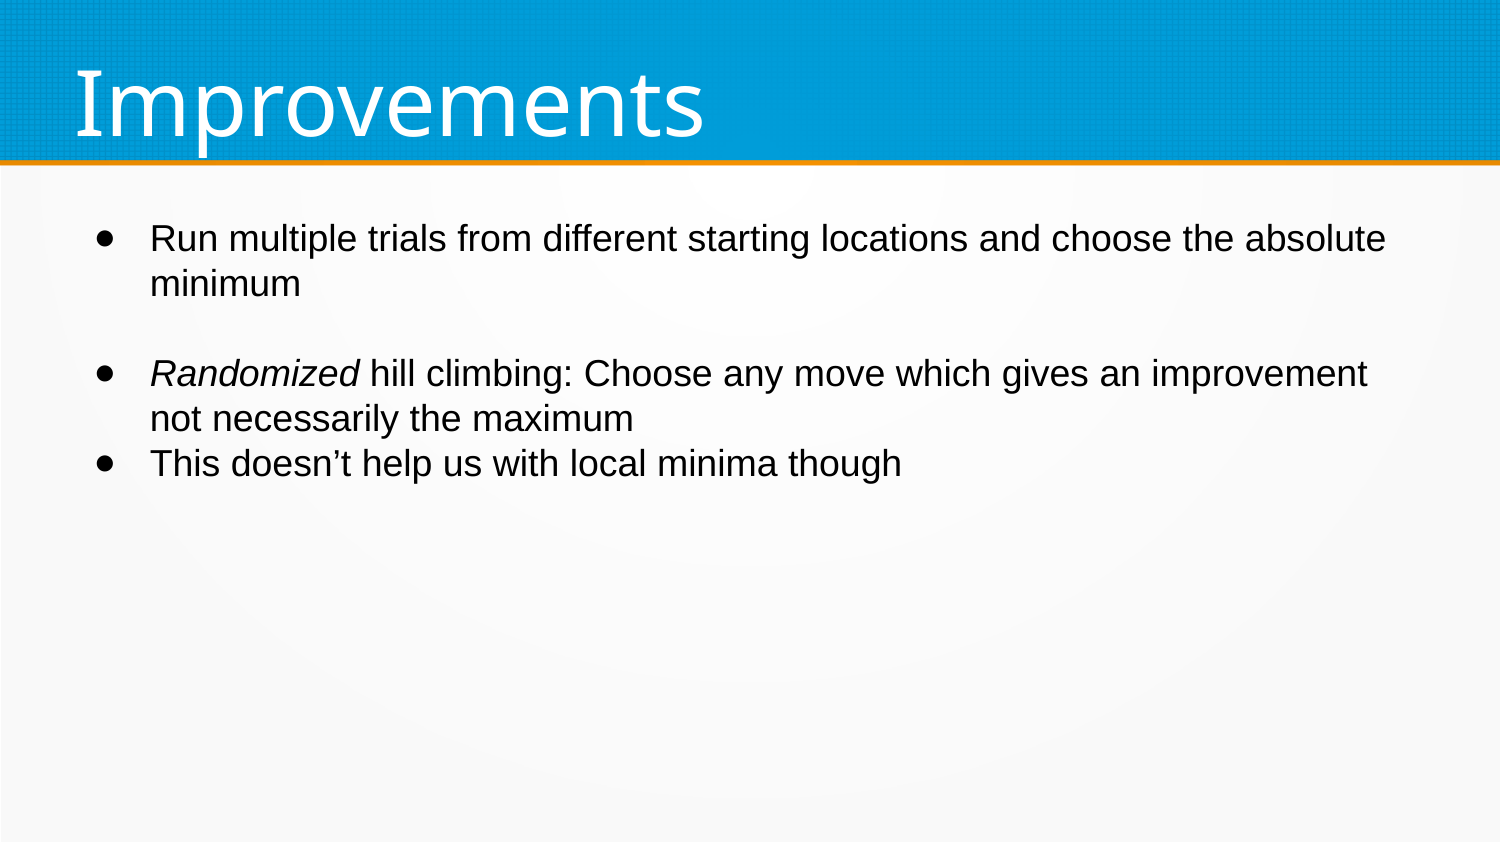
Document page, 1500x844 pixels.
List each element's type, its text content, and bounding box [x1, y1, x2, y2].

text_box Run multiple trials from different starting locations and choose the absolute minimum Randomized hill climbing: Choose any move which gives an improvement not necessarily the maximum This doesn’t help us with local minima though [74, 214, 1418, 735]
text_box Improvements [74, 13, 1425, 155]
picture [0, 161, 1500, 844]
